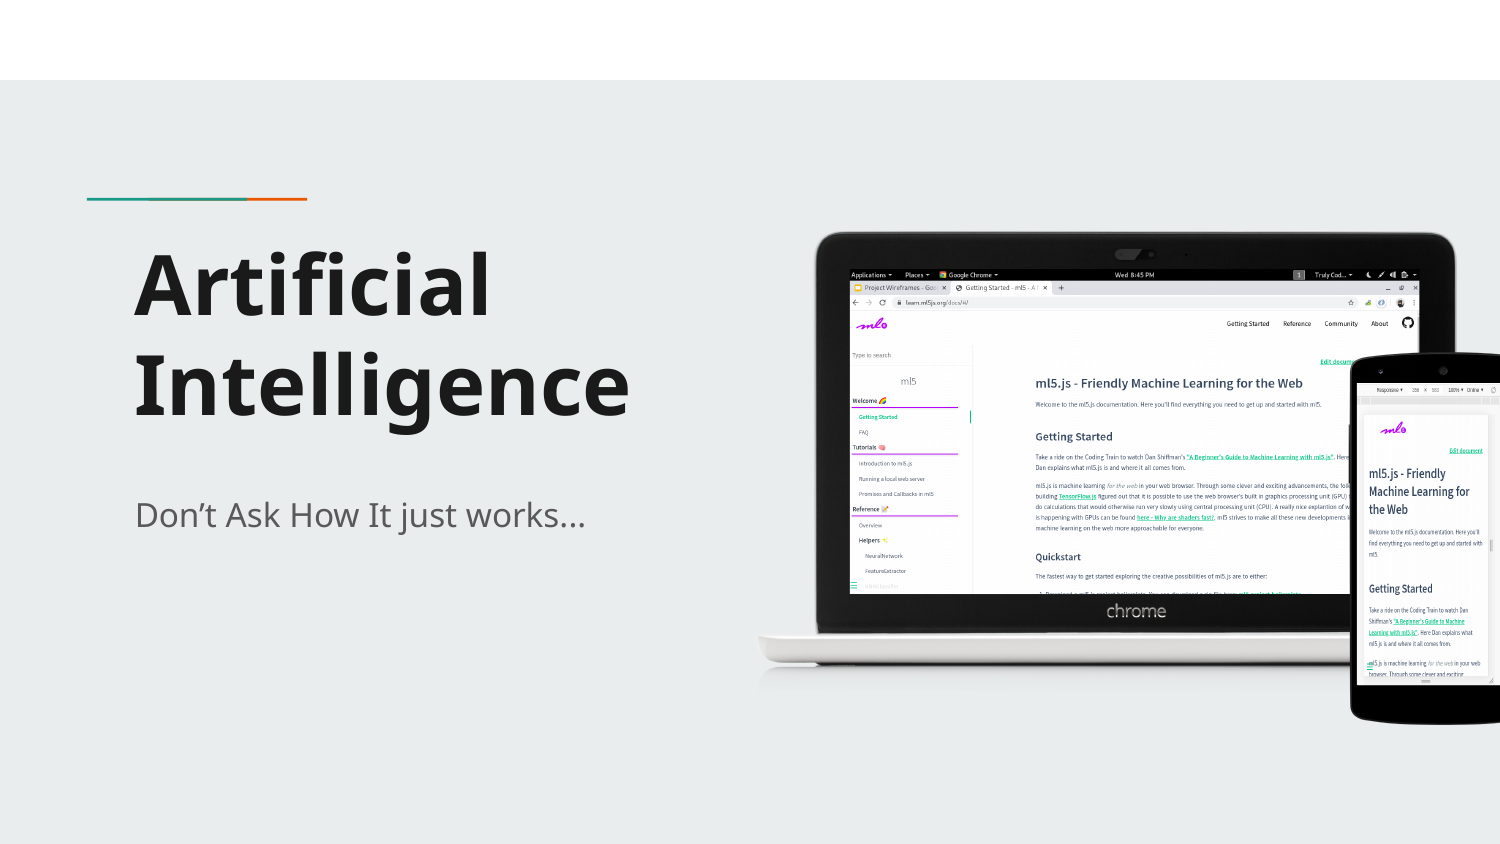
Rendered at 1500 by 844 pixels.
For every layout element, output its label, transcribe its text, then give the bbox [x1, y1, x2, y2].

title Artificial Intelligence [119, 216, 741, 455]
subtitle Don’t Ask How It just works... [119, 479, 742, 615]
picture [755, 229, 1500, 725]
